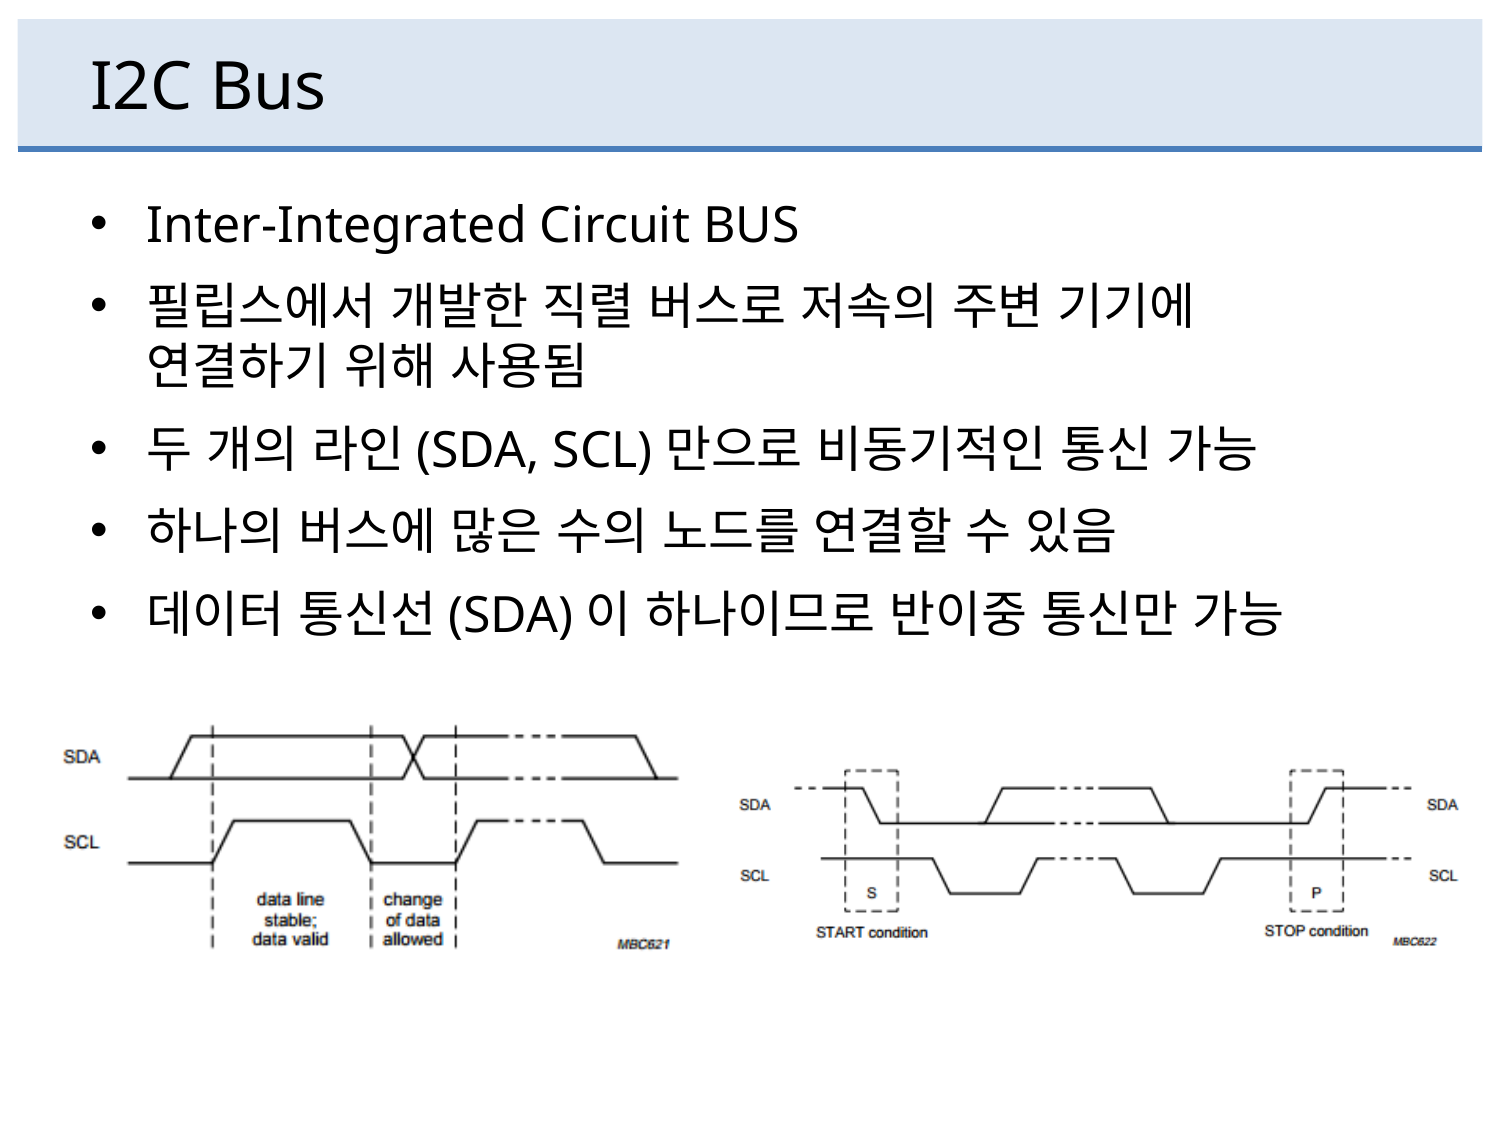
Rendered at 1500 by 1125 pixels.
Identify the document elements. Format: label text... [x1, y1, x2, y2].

picture [52, 698, 702, 977]
list Inter-Integrated Circuit BUS 필립스에서 개발한 직렬 버스로 저속의 주변 기기에 연결하기 위해 사용됨 두 개의 라인(SDA, SCL)만으로 비동기적인 통신 가능 하나의 버스에 많은 수의 노드를 연결할 수 있음 데이터 통신선(SDA)이 하나이므로 반이중 통신만 가능 [75, 184, 1425, 1012]
title I2C Bus [75, 19, 857, 147]
picture [724, 752, 1468, 971]
